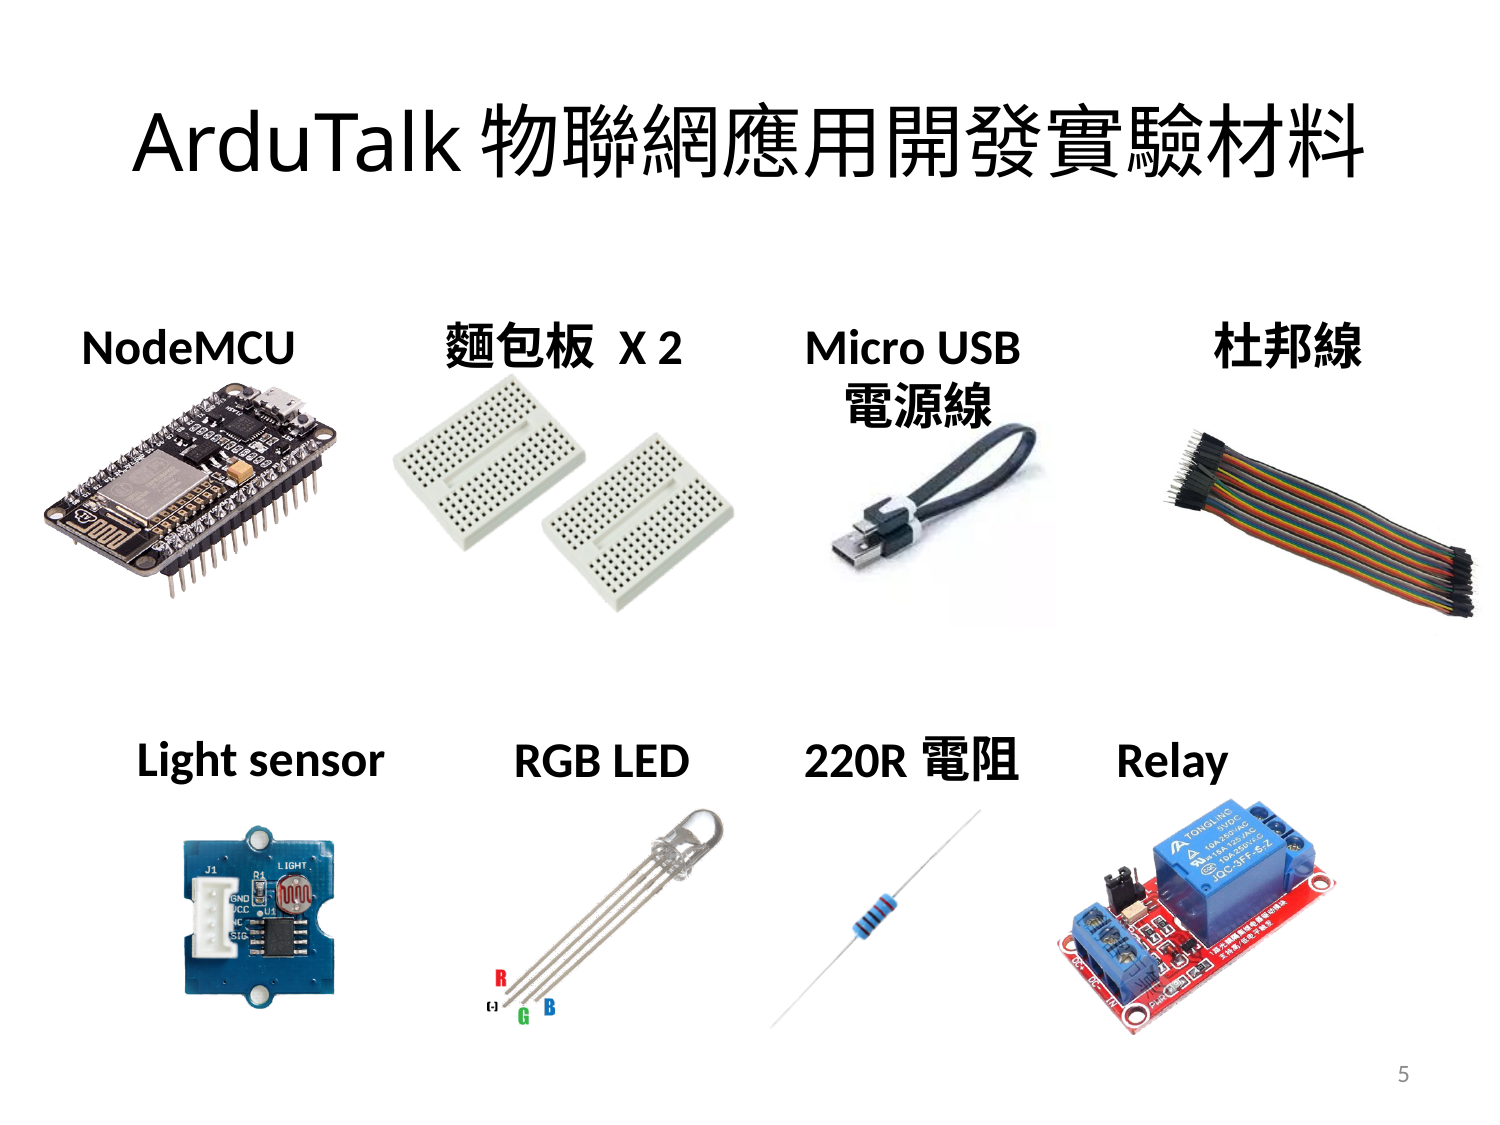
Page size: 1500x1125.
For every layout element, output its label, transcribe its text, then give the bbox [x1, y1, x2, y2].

text_box Light sensor [136, 726, 386, 787]
text_box 220R電阻 [804, 727, 1020, 788]
picture [183, 825, 336, 1009]
picture [380, 375, 751, 625]
text_box 麵包板 X 2 [445, 314, 683, 375]
text_box NodeMCU [81, 314, 297, 375]
text_box RGB LED [513, 727, 691, 788]
text_box Relay [1116, 727, 1230, 788]
text_box Micro USB 電源線 [804, 314, 1033, 435]
picture [40, 382, 338, 600]
title ArduTalk物聯網應用開發實驗材料 [75, 45, 1425, 233]
picture [1056, 798, 1338, 1036]
picture [487, 801, 1026, 1033]
picture [810, 382, 1056, 629]
slide_number 5 [1074, 1042, 1425, 1103]
text_box 杜邦線 [1213, 314, 1364, 375]
picture [1151, 417, 1500, 636]
